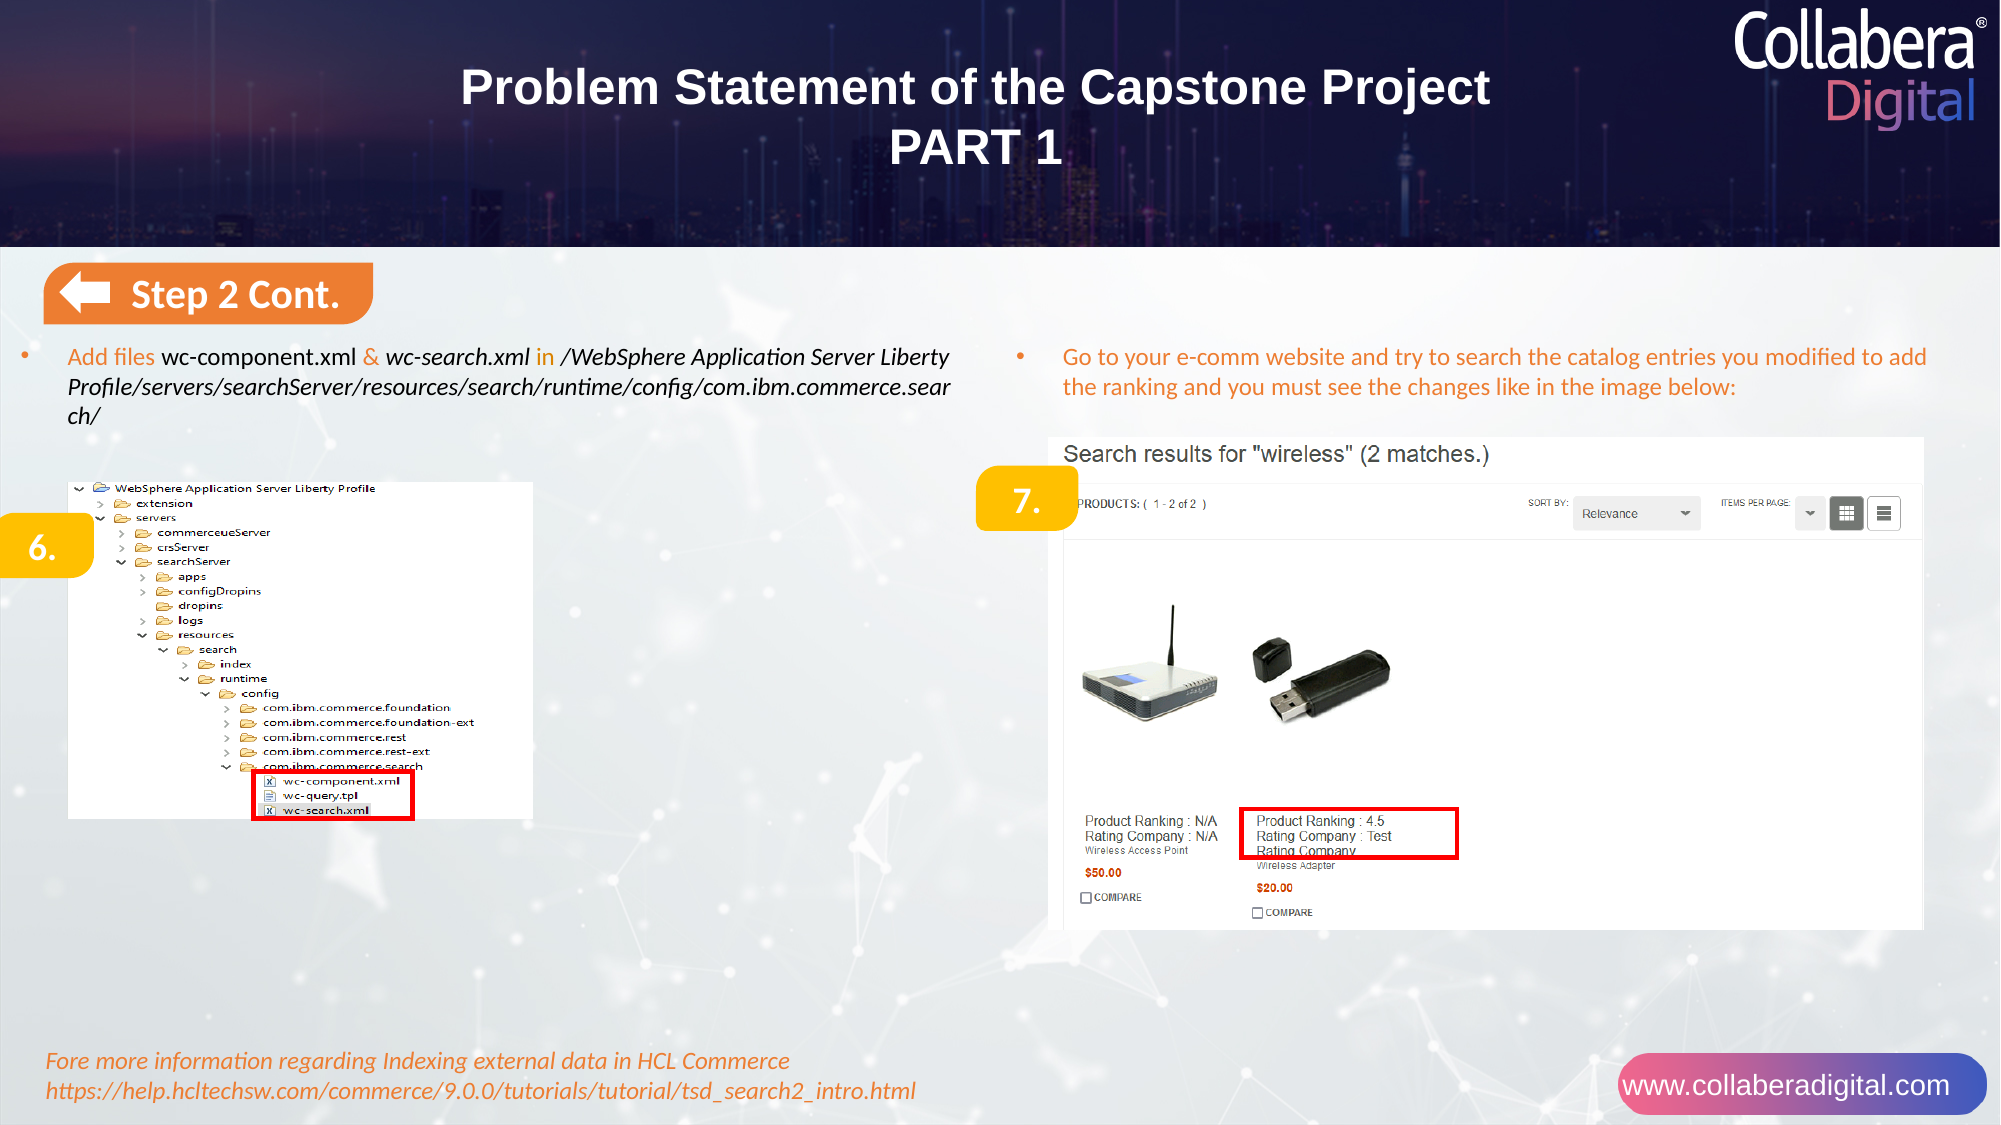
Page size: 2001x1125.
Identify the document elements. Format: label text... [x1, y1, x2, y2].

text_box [67, 481, 533, 819]
picture [0, 0, 2000, 1125]
text_box Fore more information regarding Indexing external data in HCL Commerce https://help.hcltechsw.com/commerce/9.0.0/tutorials/tutorial/tsd_search2_intro.html [30, 1037, 1613, 1112]
text_box Problem Statement of the Capstone Project PART 1 [422, 47, 1530, 182]
text_box Add files wc-component.xml & wc-search.xml in /WebSphere Application Server Liberty Profile/servers/searchServer/resources/search/runtime/config/com.ibm.commerce.search/ [5, 332, 977, 438]
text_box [1048, 436, 1924, 930]
text_box 7. [974, 464, 1048, 532]
text_box Go to your e-comm website and try to search the catalog entries you modified to add the ranking and you must see the changes like in the image below: [1001, 333, 1972, 409]
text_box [43, 259, 388, 326]
text_box 6. [0, 511, 67, 580]
